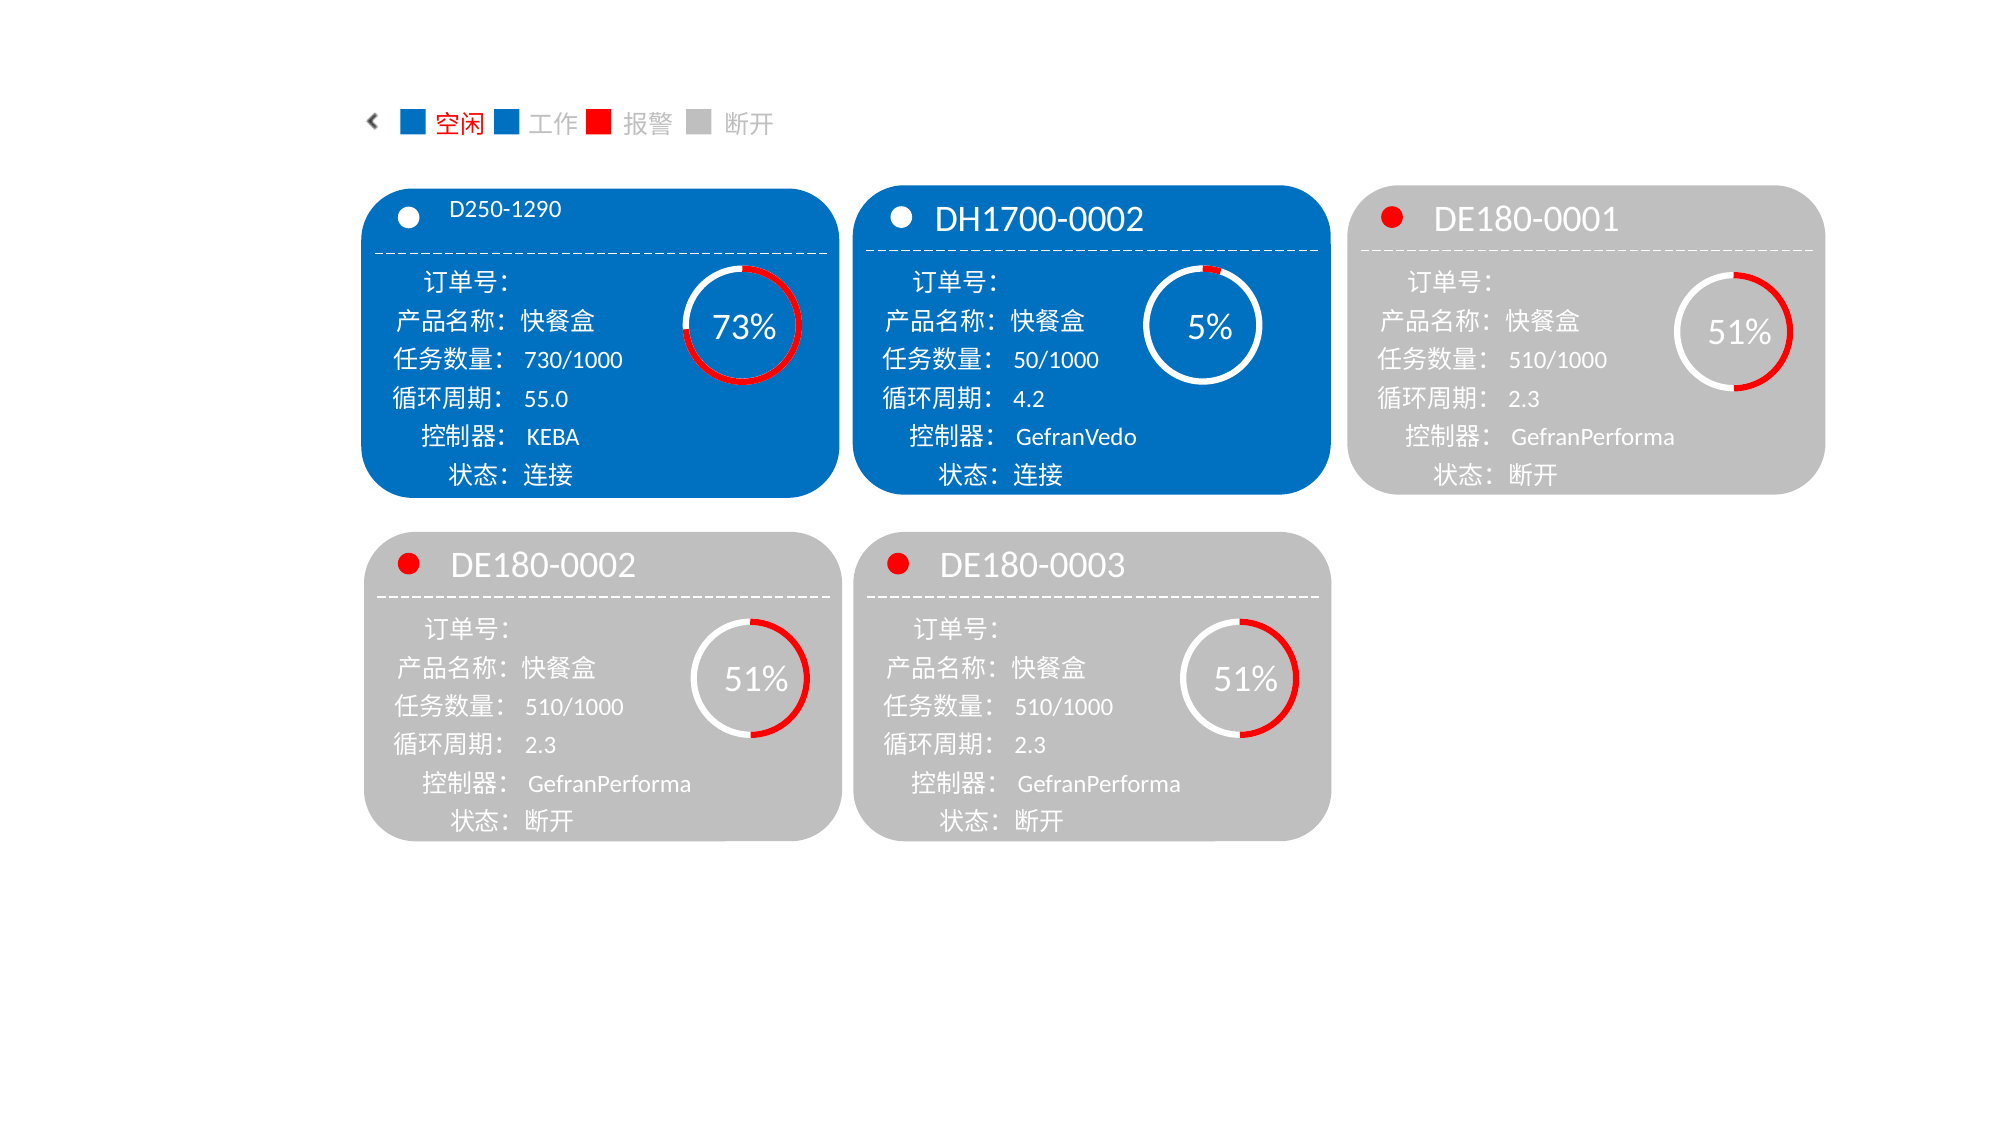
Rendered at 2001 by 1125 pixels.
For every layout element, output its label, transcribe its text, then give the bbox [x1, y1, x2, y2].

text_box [869, 259, 1148, 498]
text_box [360, 89, 1820, 155]
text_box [1347, 185, 1826, 495]
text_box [1148, 268, 1260, 382]
text_box [493, 108, 520, 135]
text_box 工作 [513, 101, 594, 146]
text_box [1686, 275, 1791, 389]
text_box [361, 185, 840, 498]
text_box 空闲 [420, 101, 501, 146]
text_box 断开 [710, 101, 790, 146]
picture [361, 107, 388, 135]
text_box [852, 185, 1331, 495]
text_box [1364, 259, 1686, 498]
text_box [379, 259, 637, 498]
text_box 报警 [608, 101, 689, 146]
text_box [853, 531, 1332, 844]
text_box [585, 108, 612, 135]
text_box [685, 268, 799, 382]
text_box [685, 108, 712, 135]
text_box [363, 531, 843, 844]
text_box [399, 108, 427, 135]
